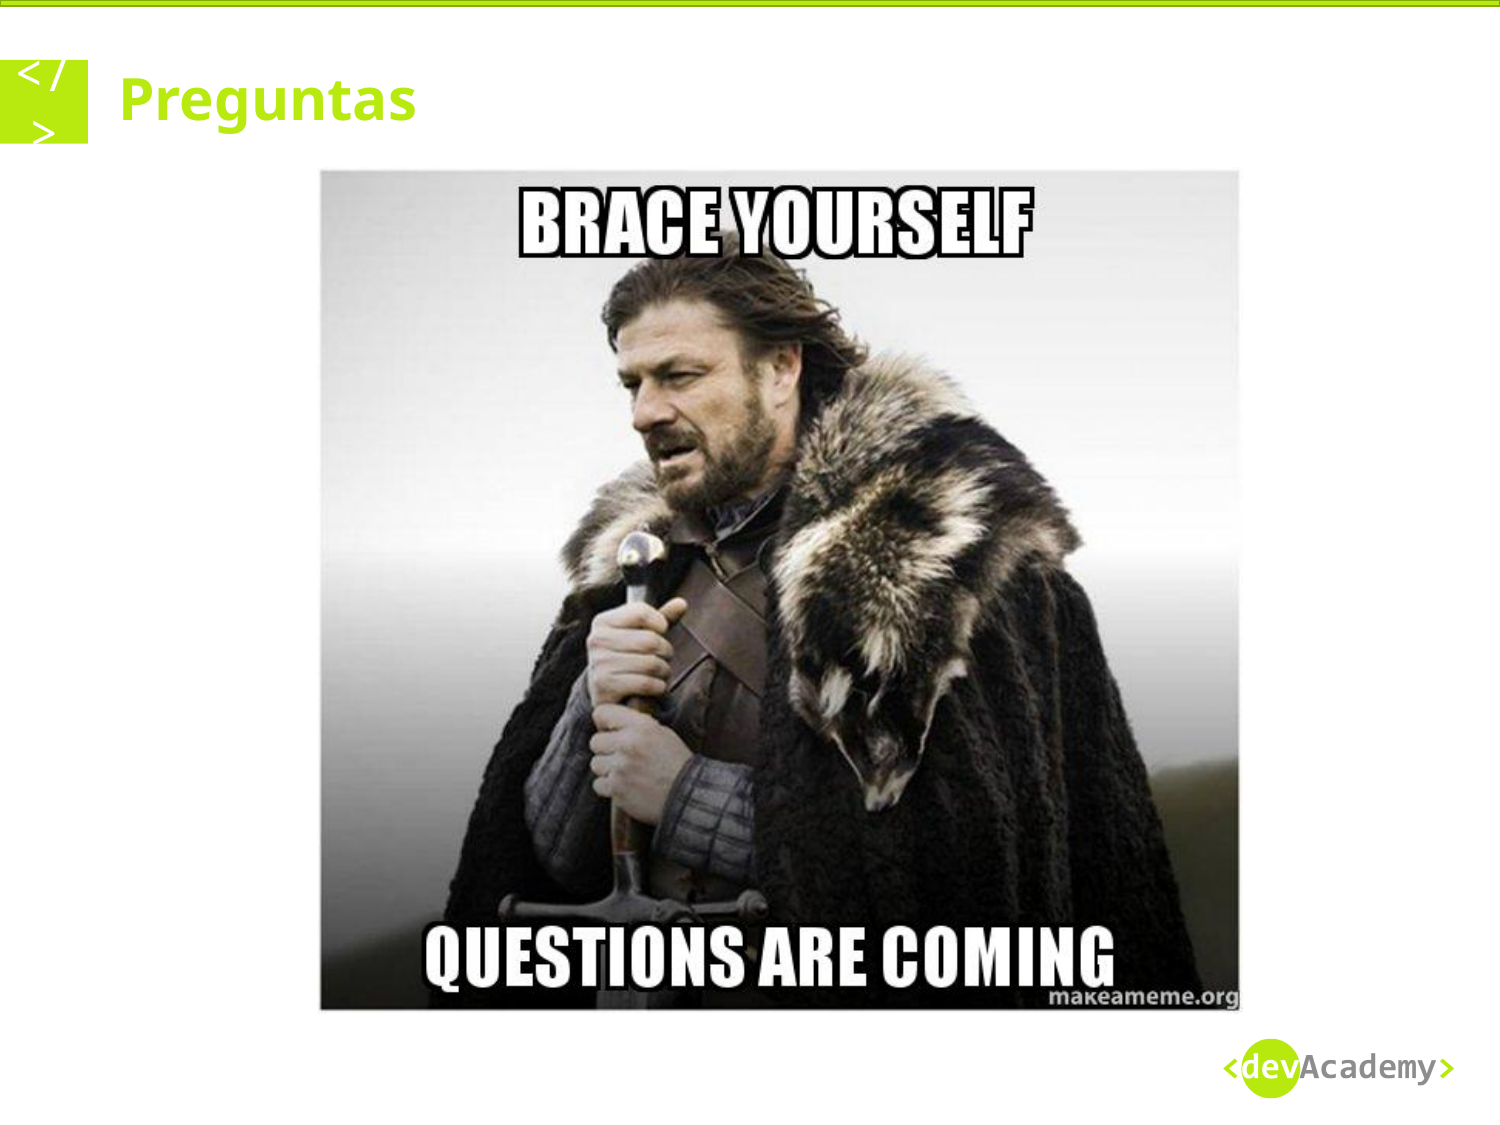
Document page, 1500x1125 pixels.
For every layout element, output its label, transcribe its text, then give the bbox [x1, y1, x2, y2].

title Preguntas [103, 59, 1458, 144]
picture [1218, 1036, 1458, 1102]
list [317, 167, 1243, 1014]
